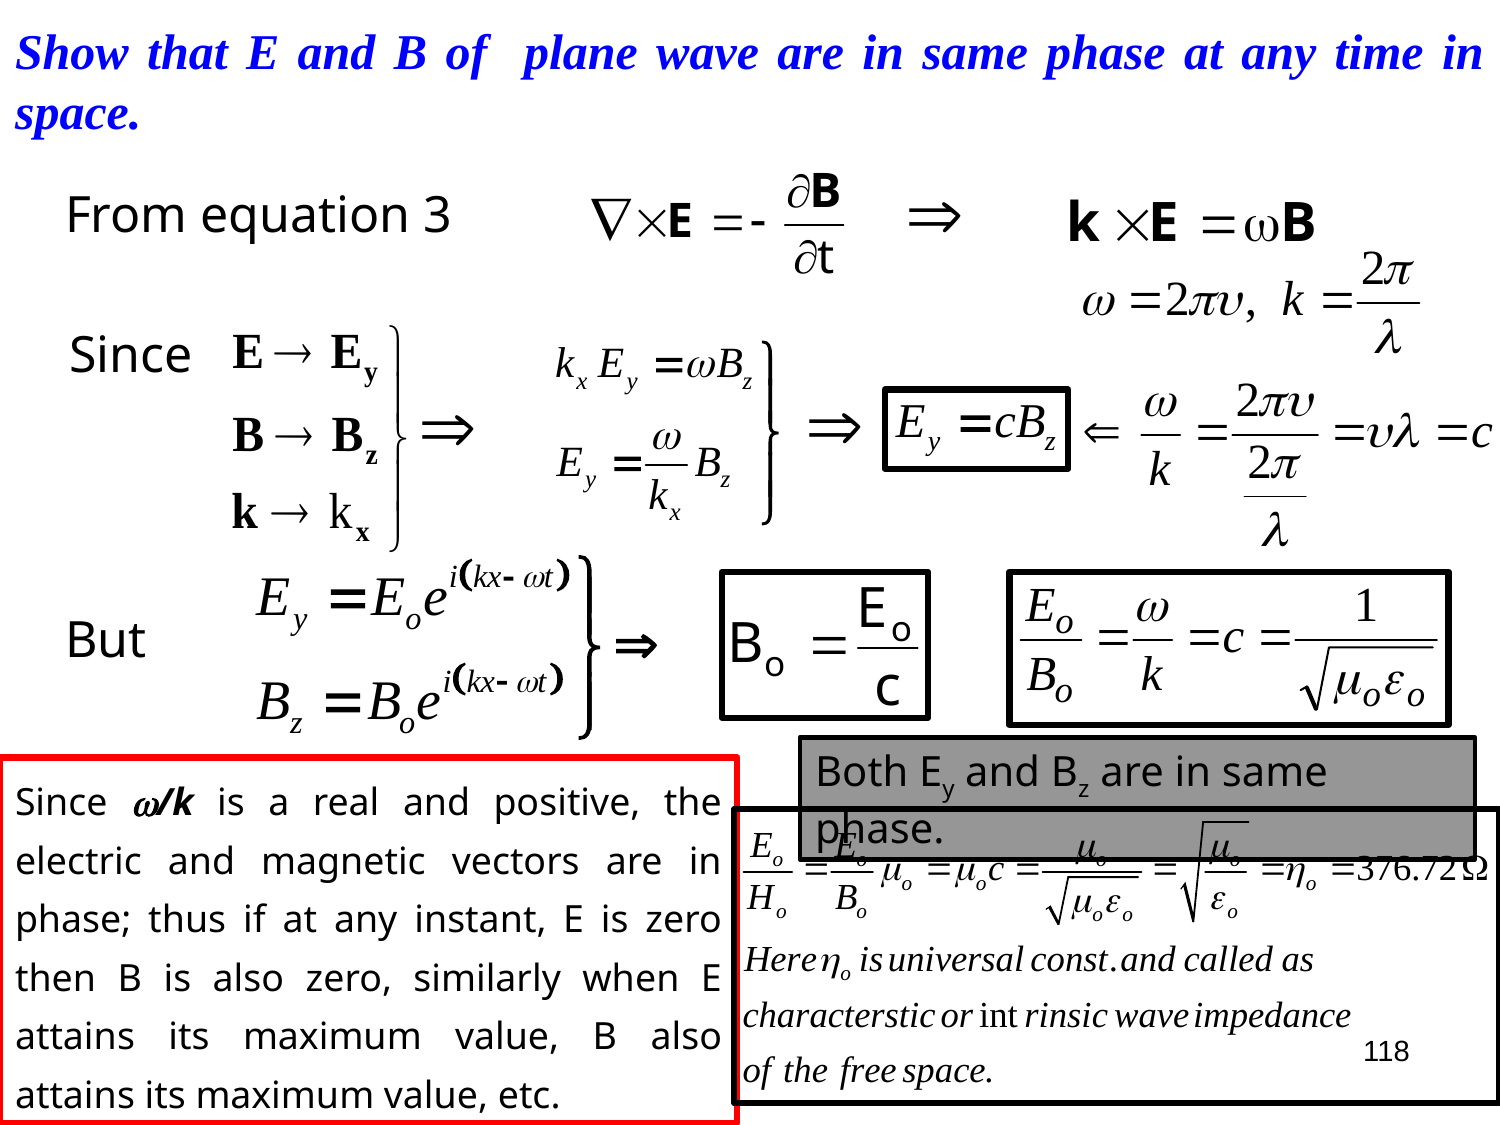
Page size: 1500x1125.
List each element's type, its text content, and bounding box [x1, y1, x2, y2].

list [887, 392, 1066, 466]
text_box From equation 3 [49, 174, 513, 250]
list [1062, 149, 1325, 253]
text_box Show that E and B of plane wave are in same phase at any time in space. [0, 12, 1500, 148]
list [587, 162, 850, 282]
picture [1012, 574, 1446, 722]
text_box Both Ey and Bz are in same phase. [799, 737, 1475, 806]
text_box Since [54, 314, 221, 390]
picture [799, 397, 888, 465]
picture [549, 333, 788, 531]
picture [737, 812, 1496, 1100]
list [247, 546, 678, 750]
text_box Since /k is a real and positive, the electric and magnetic vectors are in phase; thus if at any instant, E is zero then B is also zero, similarly when E attains its maximum value, B also attains its maximum value, etc. [0, 757, 738, 1124]
picture [724, 574, 926, 715]
picture [1074, 237, 1500, 557]
text_box But [50, 599, 175, 675]
picture [899, 187, 988, 254]
picture [221, 312, 500, 566]
